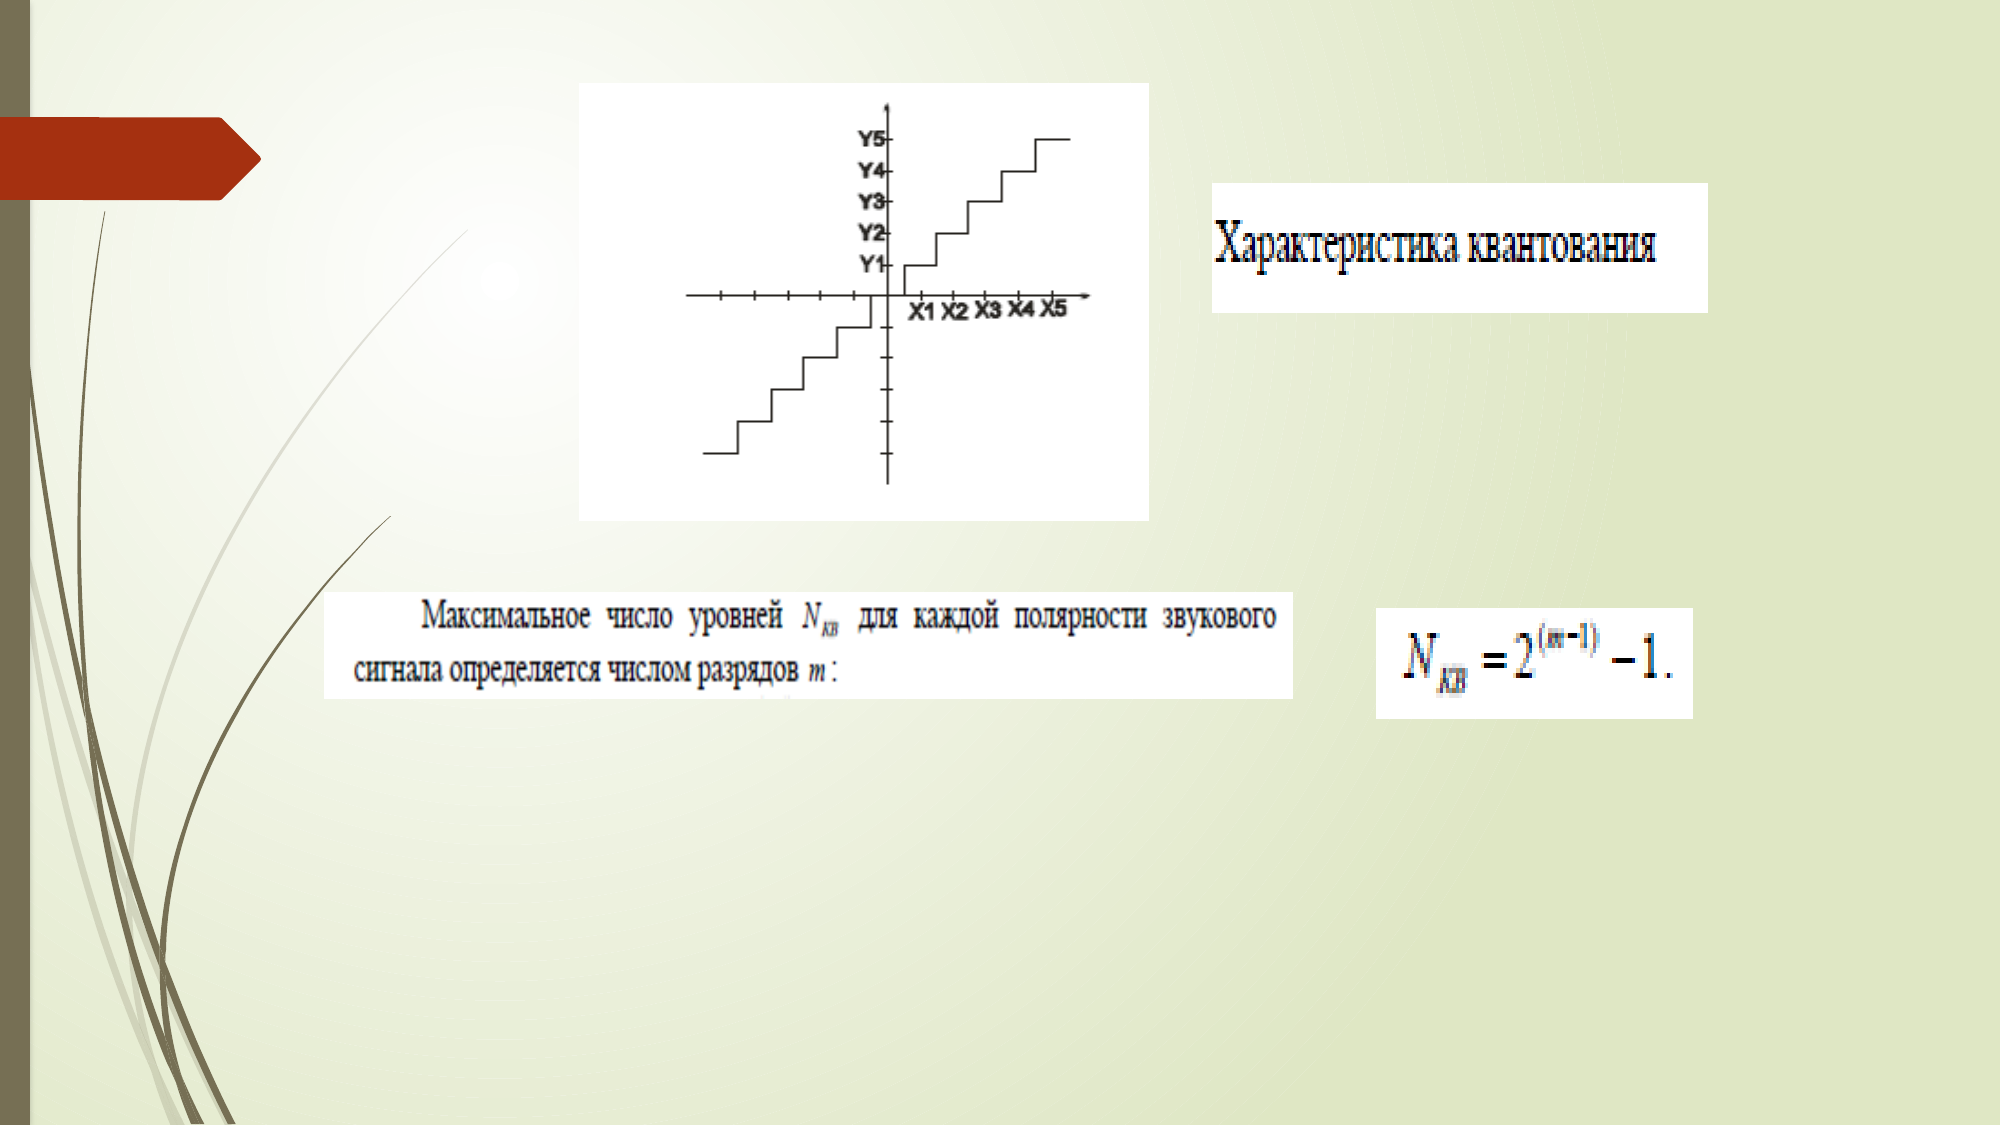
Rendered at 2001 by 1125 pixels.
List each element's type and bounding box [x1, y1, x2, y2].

picture [1212, 182, 1709, 313]
picture [1376, 608, 1693, 719]
picture [579, 83, 1149, 521]
picture [324, 592, 1293, 699]
